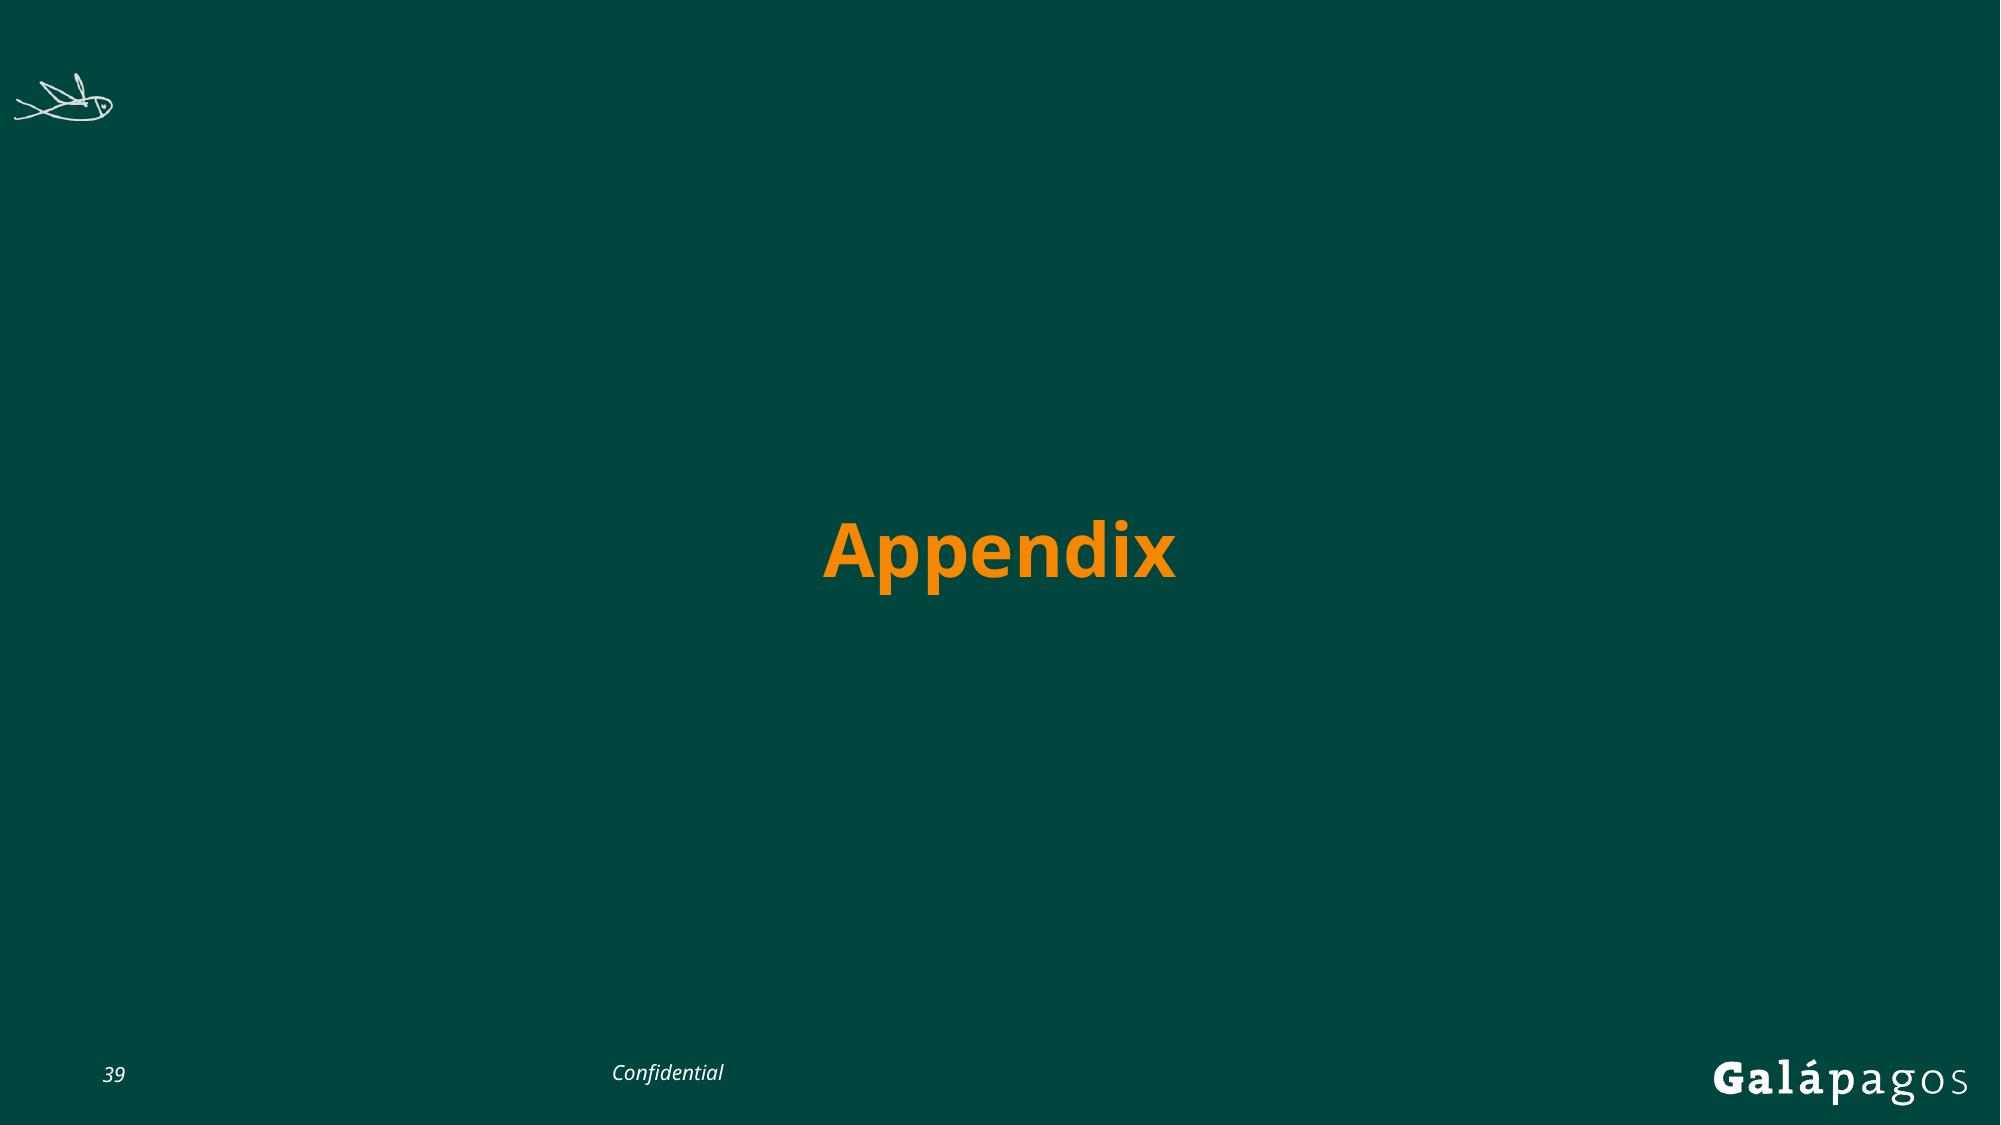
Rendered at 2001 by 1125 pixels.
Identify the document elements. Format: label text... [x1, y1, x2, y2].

picture [1688, 1033, 1993, 1124]
picture [14, 73, 113, 121]
text_box Appendix [175, 495, 1825, 623]
